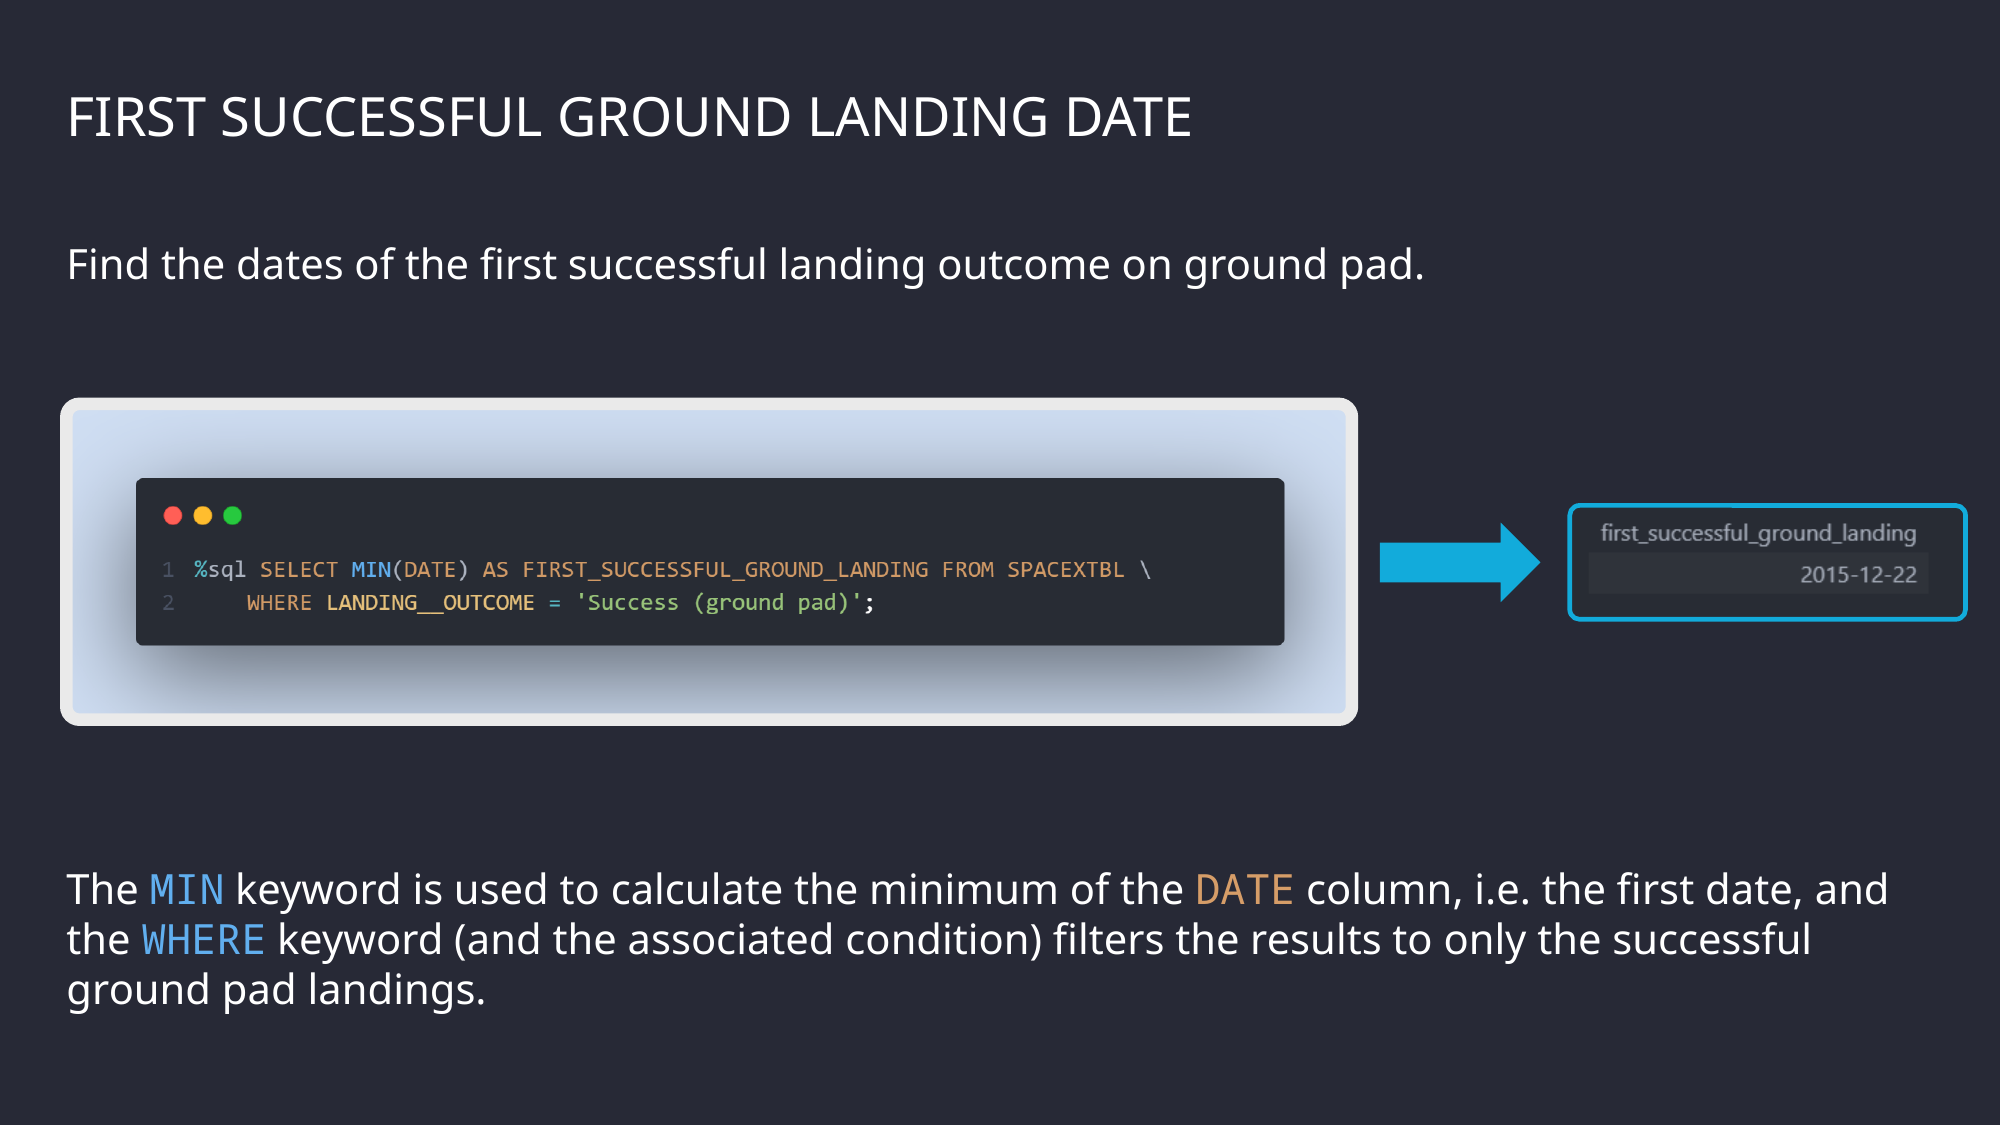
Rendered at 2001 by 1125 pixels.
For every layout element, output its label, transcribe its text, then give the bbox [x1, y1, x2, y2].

picture [66, 403, 1352, 720]
title FIRST SUCCESSFUL GROUND LANDING DATE [66, 30, 1863, 149]
list Find the dates of the first successful landing outcome on ground pad. The MIN keyword is used to calculate the minimum of the DATE column, i.e. the first date, and the WHERE keyword (and the associated condition) filters the results to only the successful ground pad landings. [66, 237, 1938, 1050]
text_box [1378, 520, 1542, 605]
picture [1569, 505, 1966, 620]
